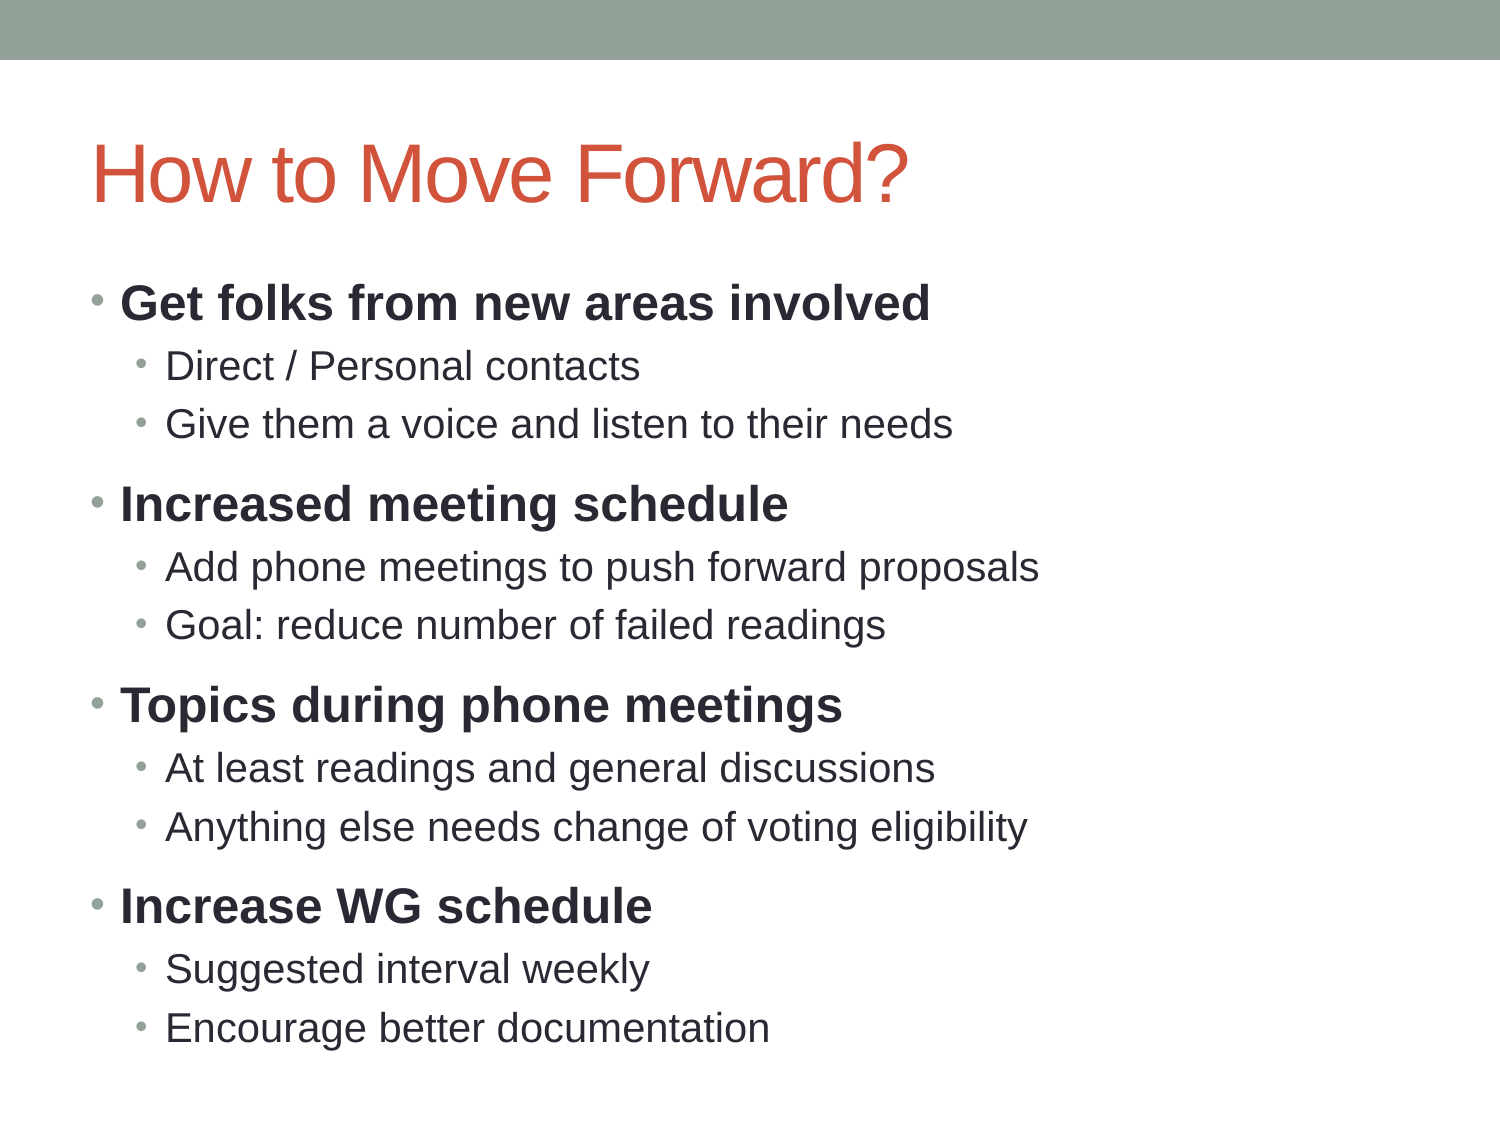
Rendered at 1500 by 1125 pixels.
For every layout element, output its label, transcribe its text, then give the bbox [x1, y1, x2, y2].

list Get folks from new areas involved Direct / Personal contacts Give them a voice and listen to their needs Increased meeting schedule Add phone meetings to push forward proposals Goal: reduce number of failed readings Topics during phone meetings At least readings and general discussions Anything else needs change of voting eligibility Increase WG schedule Suggested interval weekly Encourage better documentation [75, 262, 1425, 1063]
title How to Move Forward? [75, 87, 1425, 250]
